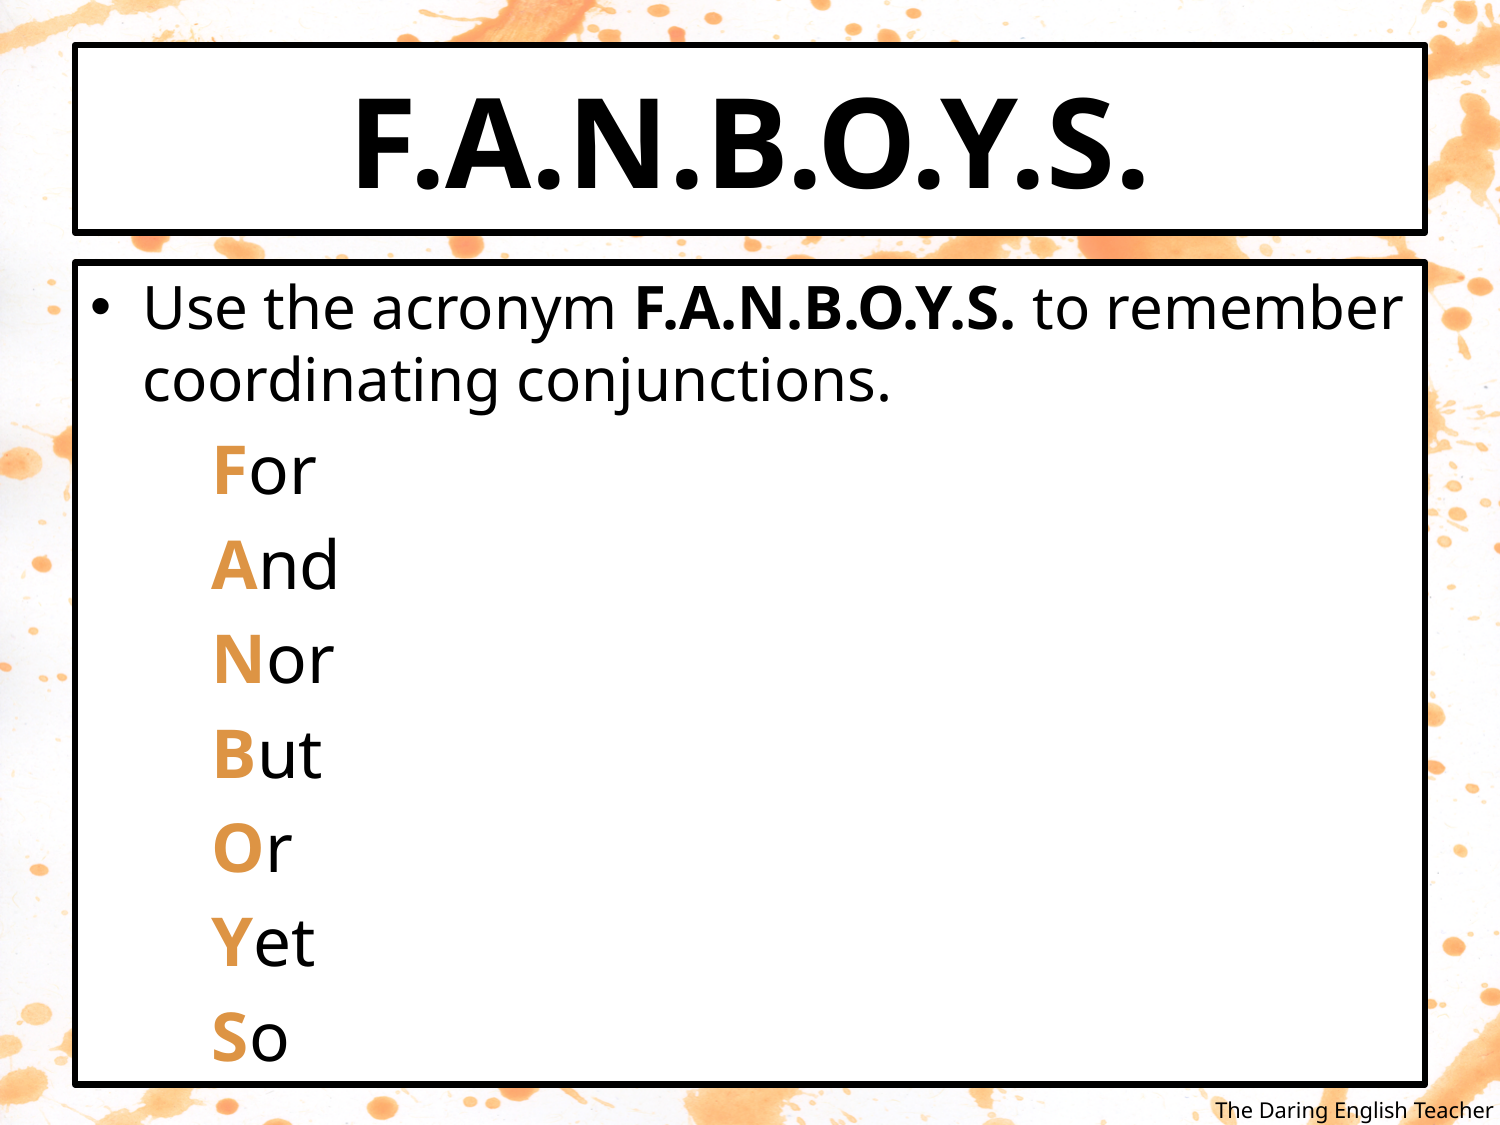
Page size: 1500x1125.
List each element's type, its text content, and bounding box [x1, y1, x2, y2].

title F.A.N.B.O.Y.S. [72, 42, 1428, 236]
picture [0, 0, 1500, 1125]
list Use the acronym F.A.N.B.O.Y.S. to remember coordinating conjunctions. For And Nor But Or Yet So [72, 259, 1428, 1088]
